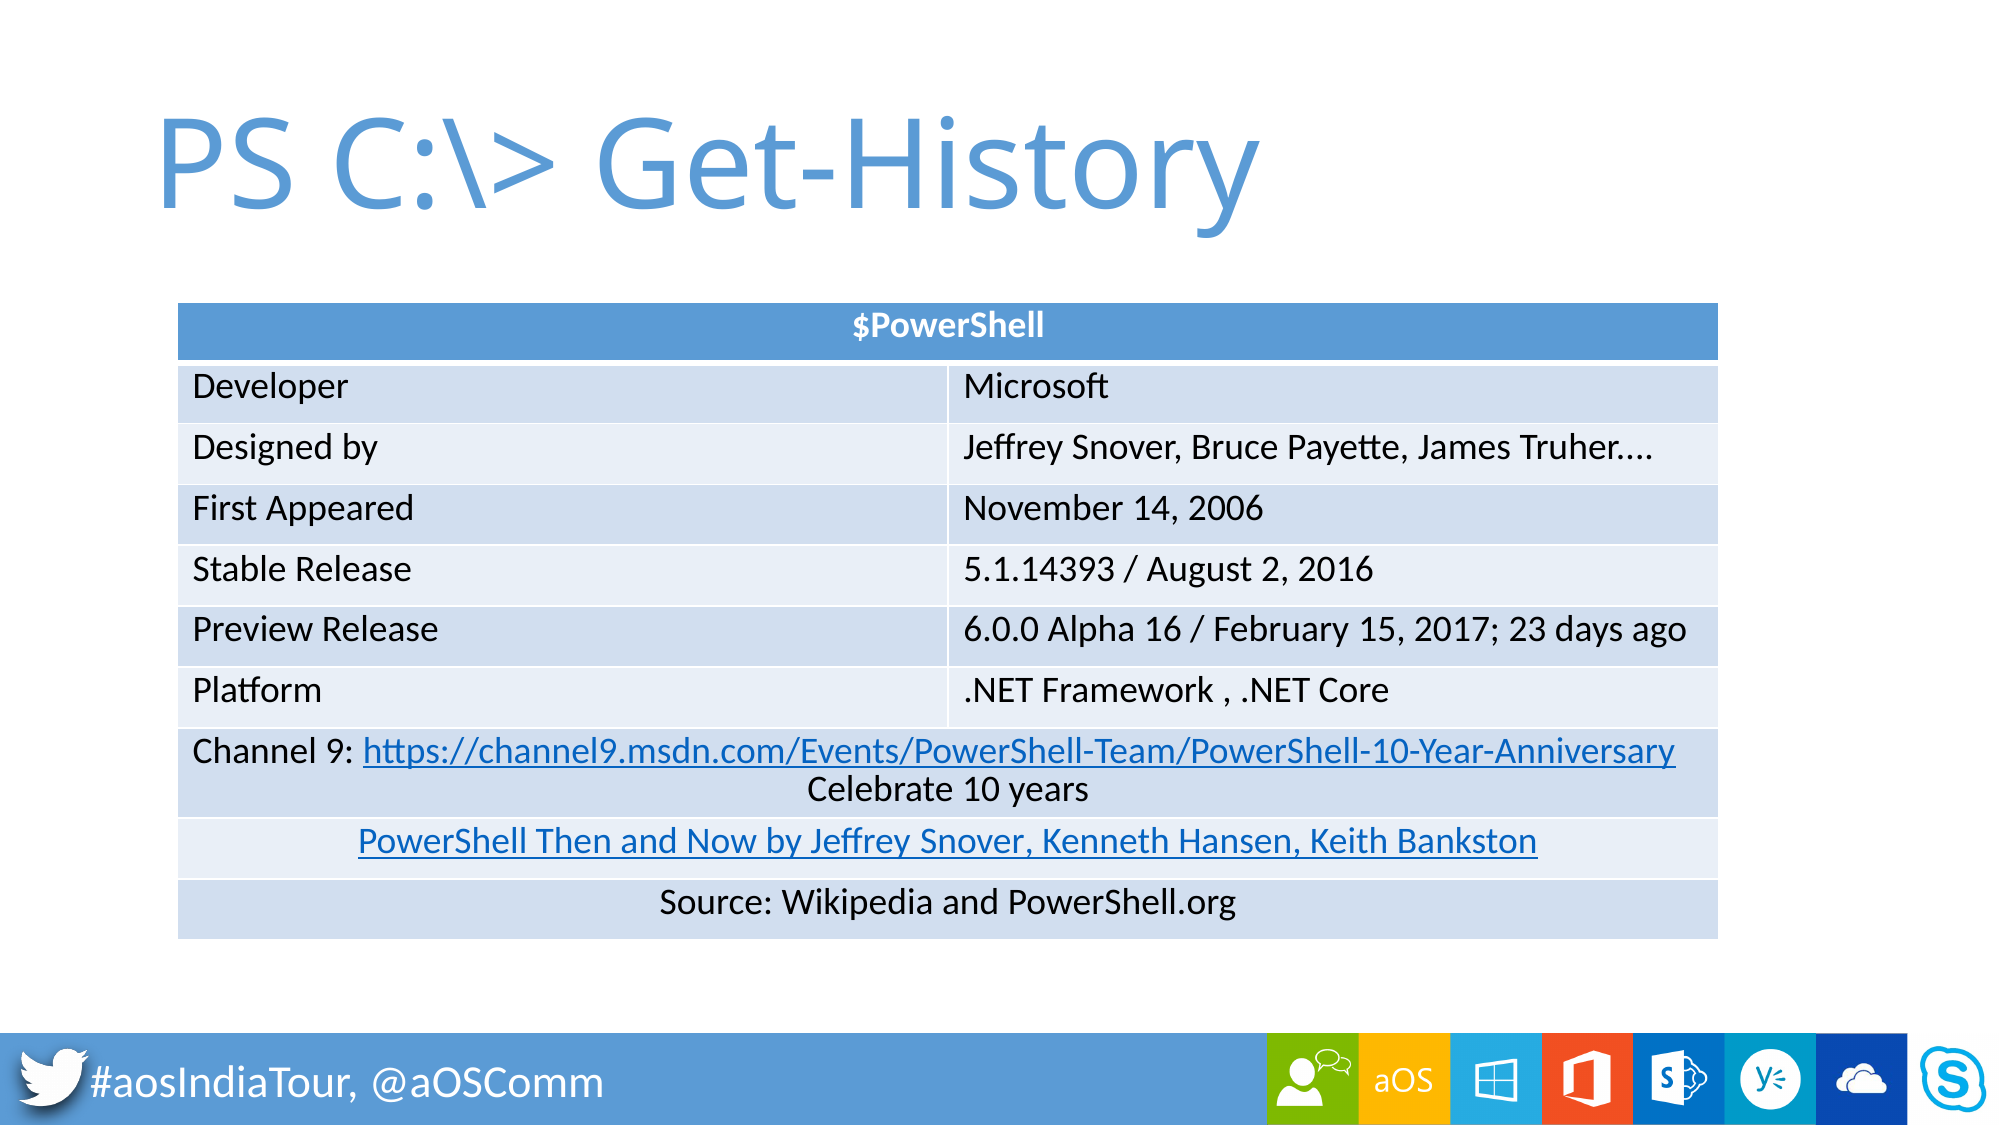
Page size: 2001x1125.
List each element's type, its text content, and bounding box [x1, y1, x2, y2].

table_cell PowerShell Then and Now by Jeffrey Snover, Kenneth Hansen, Keith Bankston [178, 819, 1718, 878]
table_cell .NET Framework , .NET Core [949, 668, 1718, 727]
table_cell First Appeared [178, 485, 947, 544]
table_cell Preview Release [178, 607, 947, 666]
table_cell Developer [178, 366, 947, 423]
table_cell Channel 9: https://channel9.msdn.com/Events/PowerShell-Team/PowerShell-10-Year-Anniversary Celebrate 10 years [178, 729, 1718, 817]
table_cell 6.0.0 Alpha 16 / February 15, 2017; 23 days ago [949, 607, 1718, 666]
table_cell November 14, 2006 [949, 485, 1718, 544]
picture [1267, 1033, 1723, 1125]
table_cell 5.1.14393 / August 2, 2016 [949, 546, 1718, 605]
table_cell Stable Release [178, 546, 947, 605]
table_cell Platform [178, 668, 947, 727]
table_cell Source: Wikipedia and PowerShell.org [178, 880, 1718, 939]
table_cell Microsoft [949, 366, 1718, 423]
text_box #aosIndiaTour, @aOSComm [107, 1033, 1267, 1125]
picture [1741, 1050, 1800, 1109]
table_header $PowerShell [178, 303, 1718, 360]
title PS C:\> Get-History [137, 59, 1863, 278]
picture [1817, 1033, 1999, 1125]
picture [0, 1033, 107, 1125]
table_cell Jeffrey Snover, Bruce Payette, James Truher.... [949, 424, 1718, 484]
table_cell Designed by [178, 424, 947, 484]
